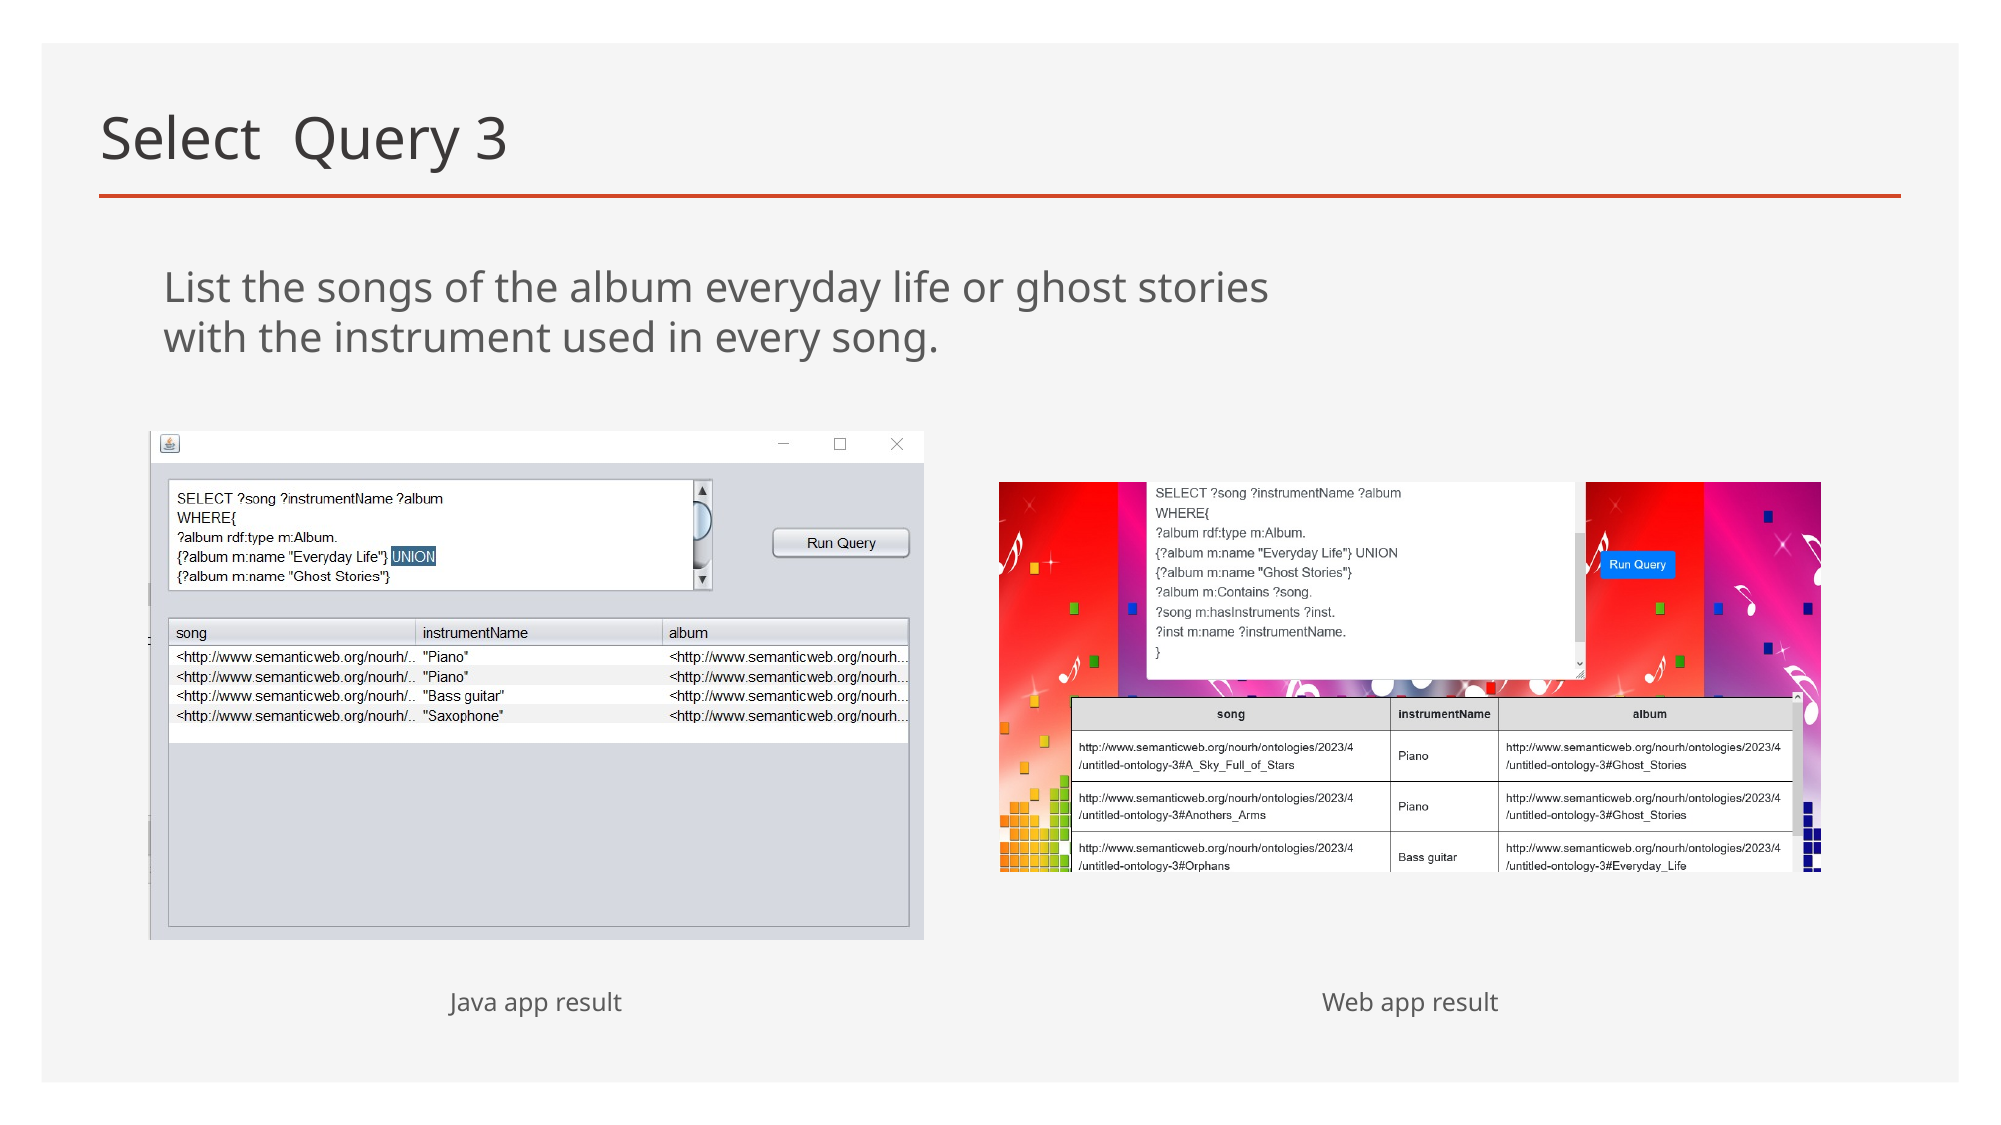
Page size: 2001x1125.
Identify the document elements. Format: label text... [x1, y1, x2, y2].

text_box List the songs of the album everyday life or ghost stories with the instrument used in every song. [148, 252, 1318, 368]
picture [148, 431, 924, 940]
text_box Java app result [229, 978, 843, 1024]
text_box Web app result [1103, 978, 1717, 1024]
title Select Query 3 [85, 73, 1214, 179]
picture [999, 482, 1821, 872]
